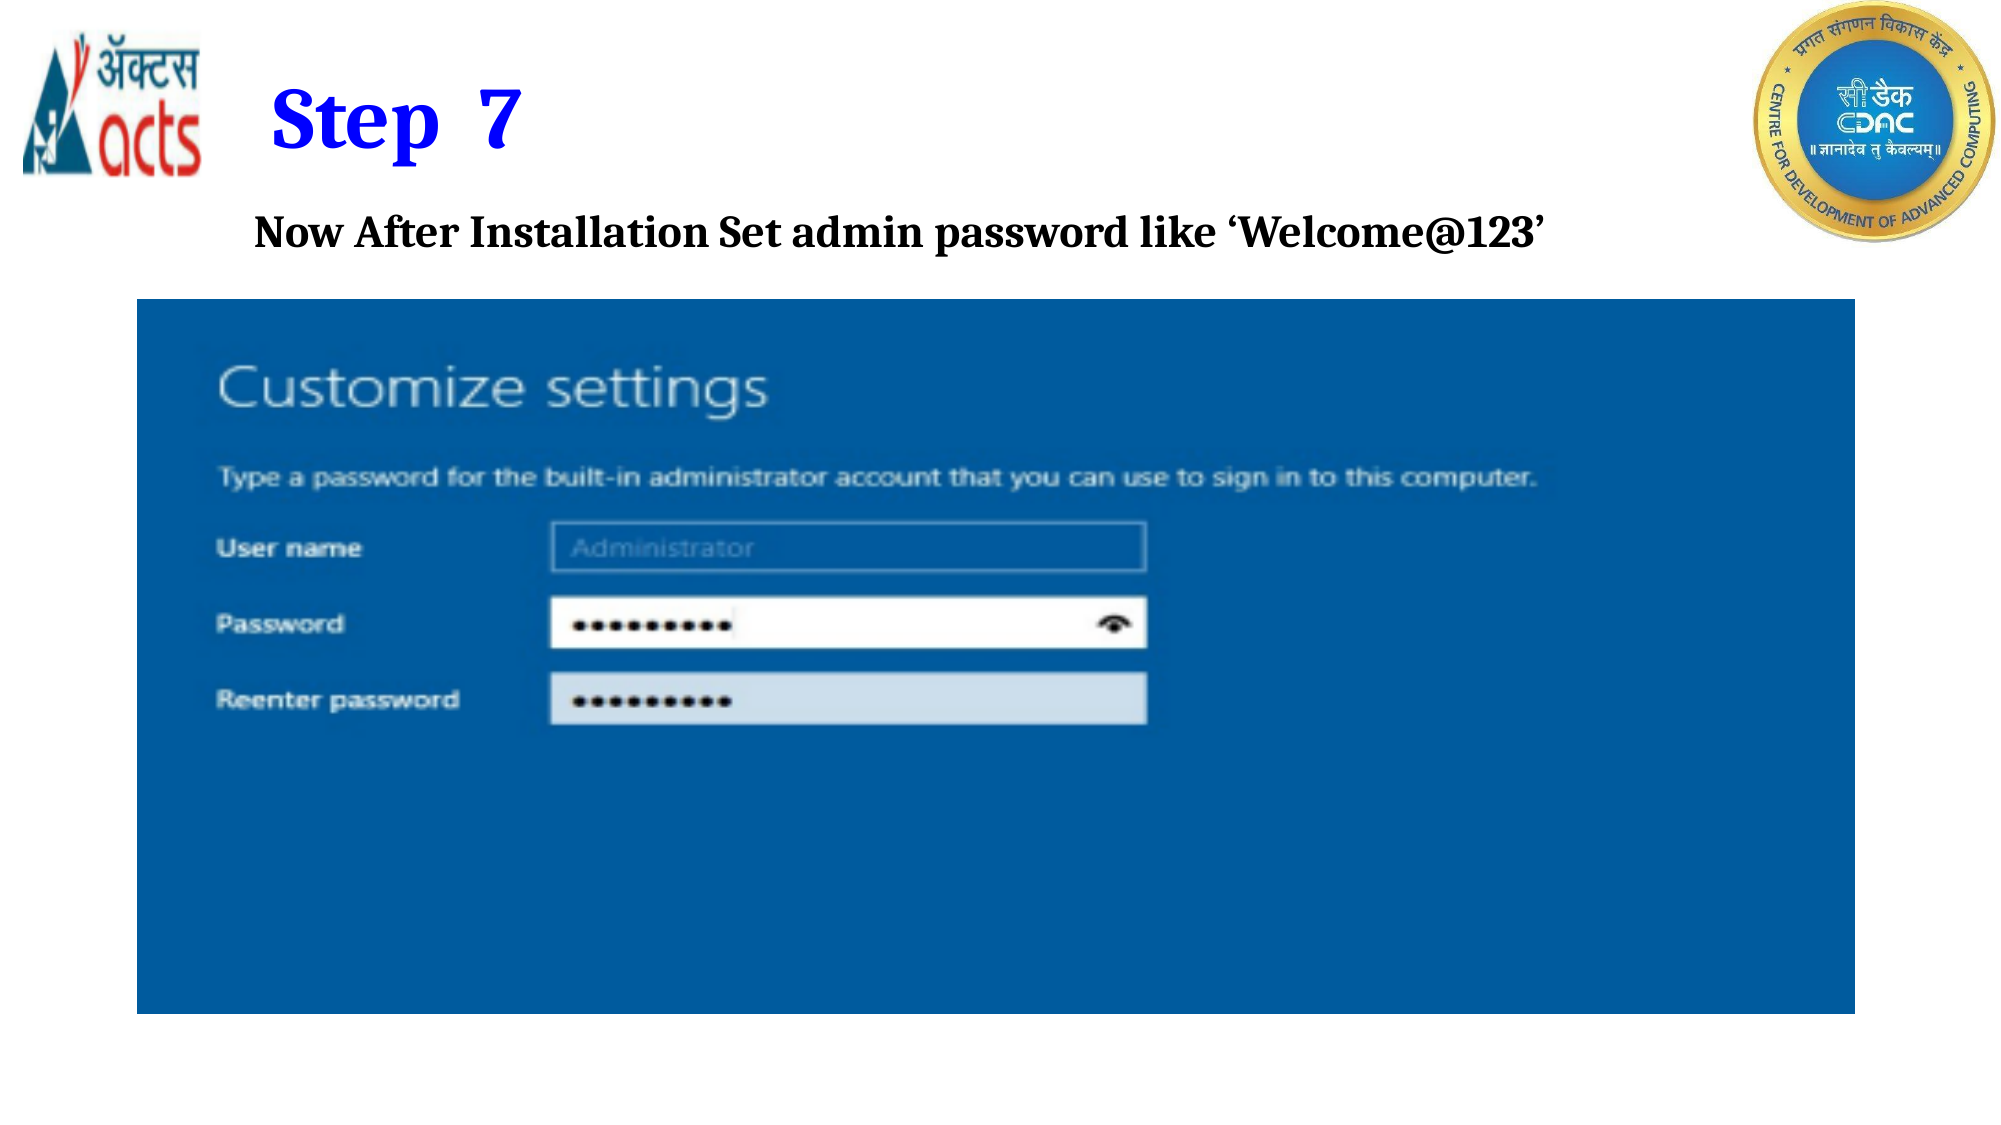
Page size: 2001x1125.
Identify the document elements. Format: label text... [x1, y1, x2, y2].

picture [137, 299, 1856, 1014]
title Step 7 Now After Installation Set admin password like ‘Welcome@123’ [137, 59, 1863, 278]
picture [22, 16, 211, 188]
picture [1752, 0, 2000, 248]
